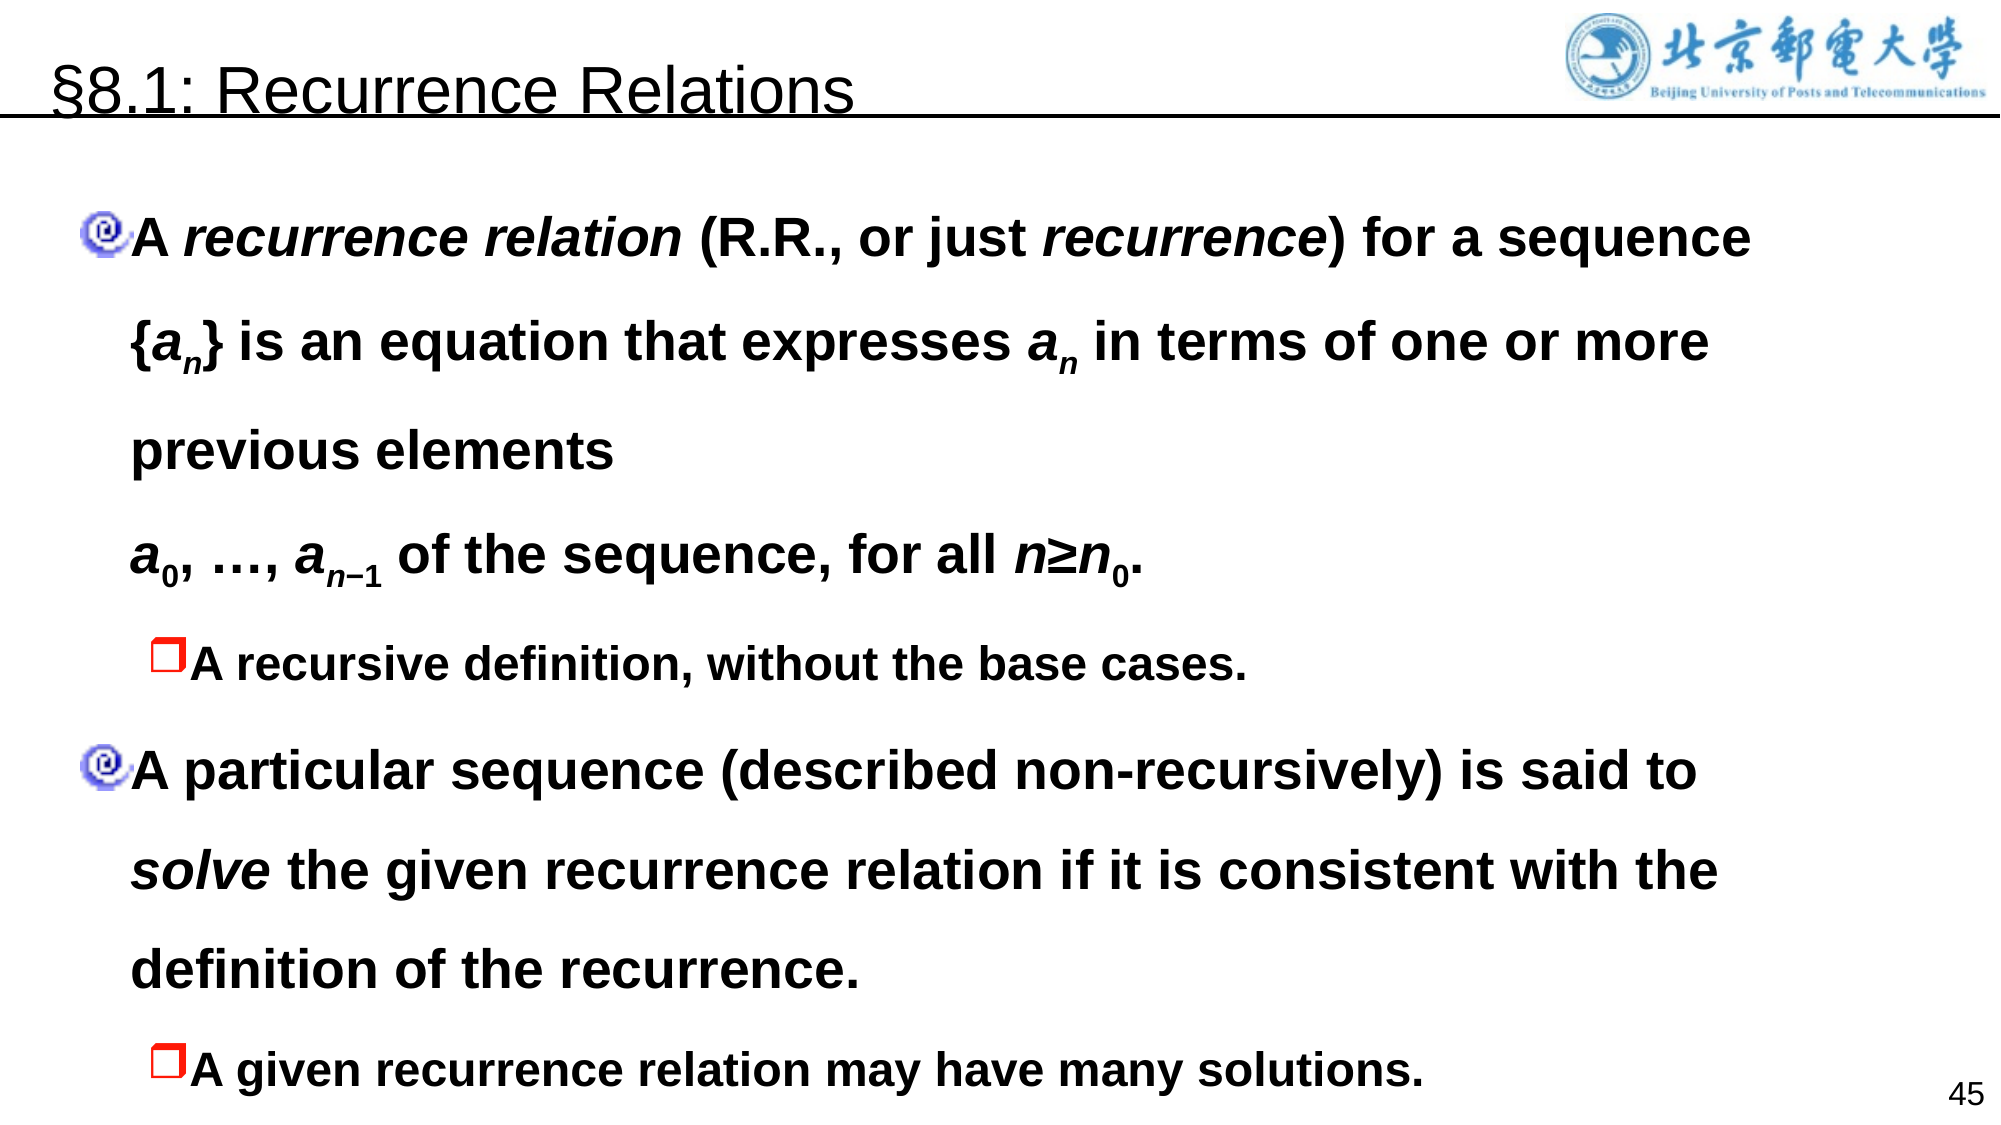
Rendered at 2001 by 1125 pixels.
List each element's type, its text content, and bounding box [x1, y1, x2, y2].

picture [80, 211, 134, 258]
picture [80, 744, 134, 791]
text_box A recurrence relation (R.R., or just recurrence) for a sequence {an} is an equation that expresses an in terms of one or more previous elements a0, …, an−1 of the sequence, for all n≥n0. A recursive definition, without the base cases. A particular sequence (described non-recursively) is said to solve the given recurrence relation if it is consistent with the definition of the recurrence. A given recurrence relation may have many solutions. [65, 160, 1866, 1107]
picture [1849, 13, 1988, 101]
text_box §8.1: Recurrence Relations [34, 0, 1849, 135]
